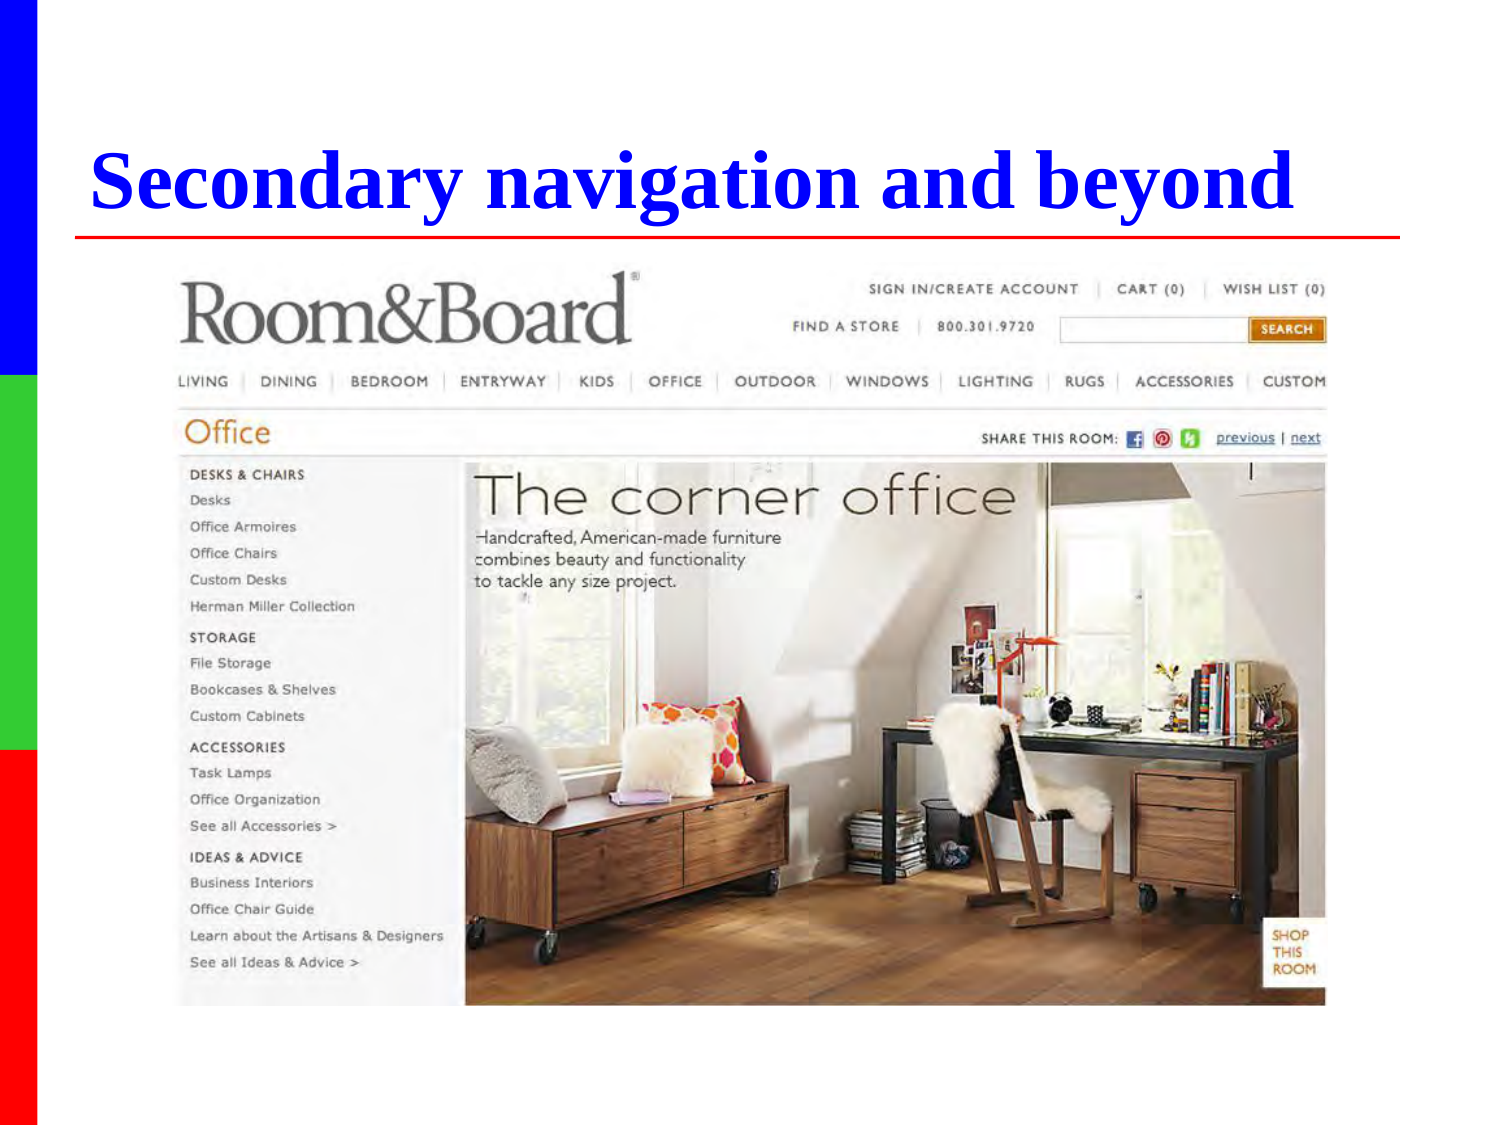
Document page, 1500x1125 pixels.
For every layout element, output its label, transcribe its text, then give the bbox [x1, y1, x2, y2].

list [172, 262, 1328, 1006]
title Secondary navigation and beyond [74, 45, 1426, 233]
